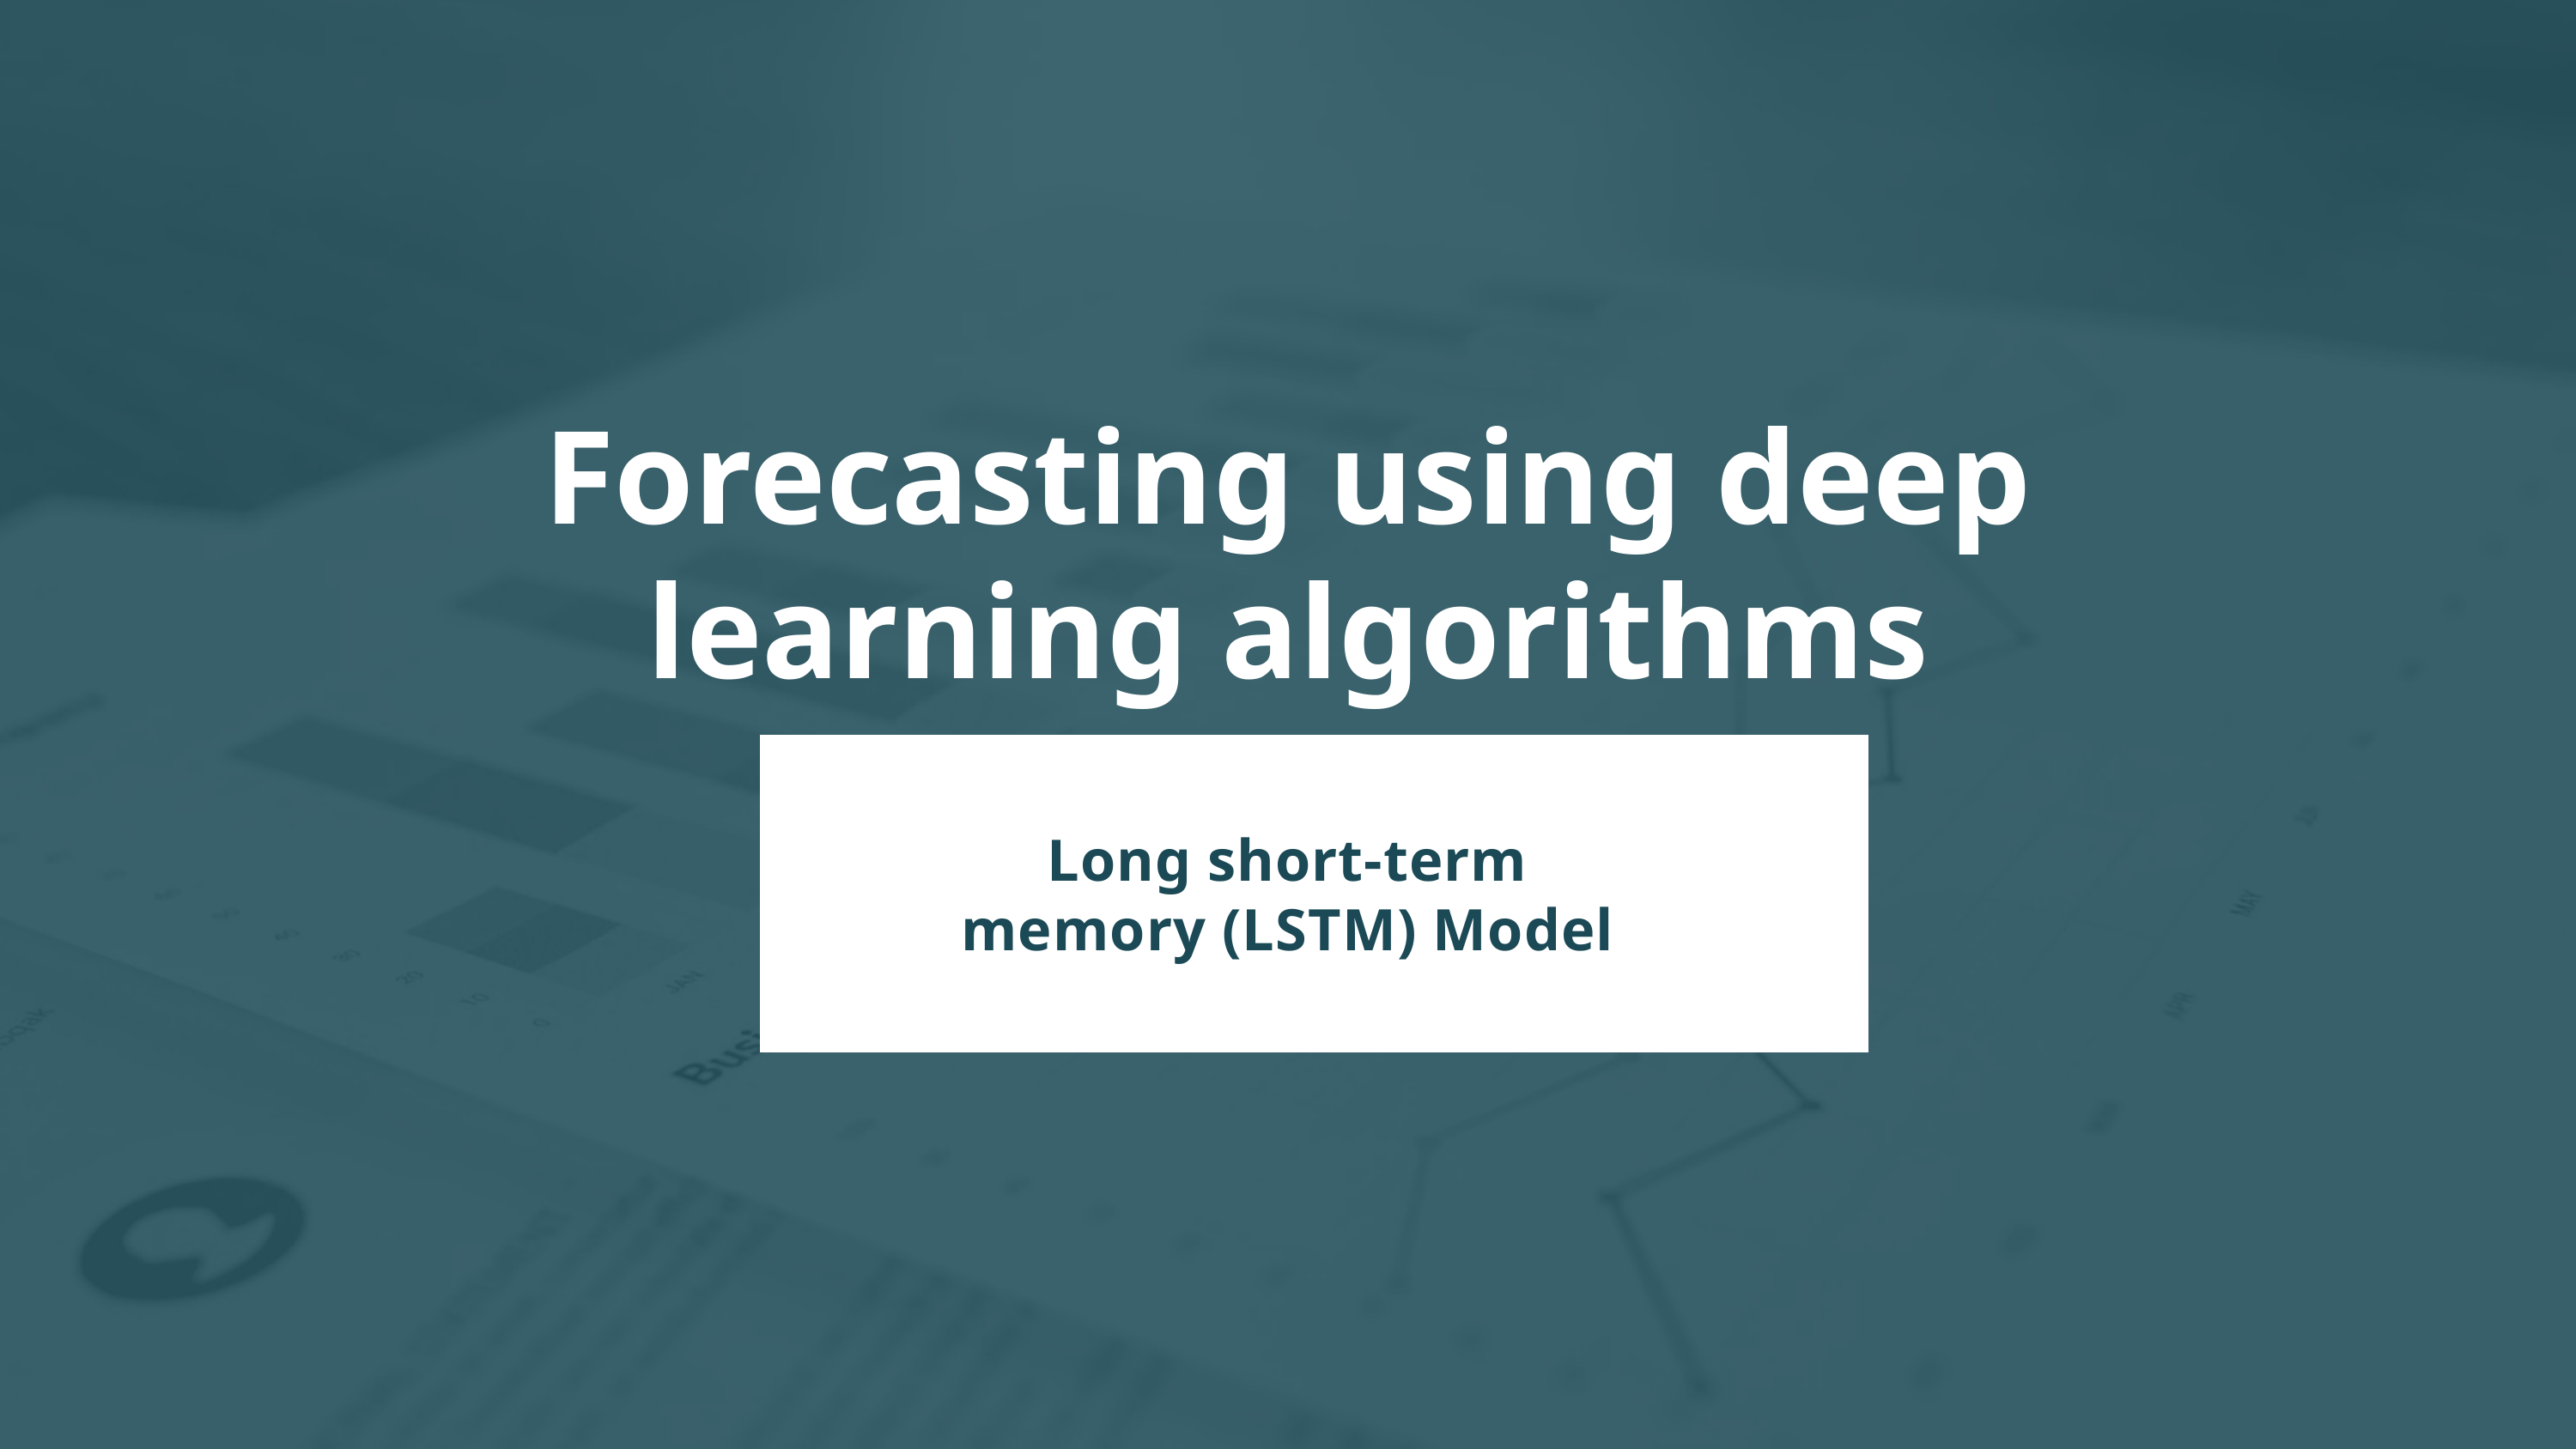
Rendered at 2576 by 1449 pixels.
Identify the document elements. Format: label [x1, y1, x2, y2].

text_box [484, 396, 2092, 1053]
text_box [0, 0, 2576, 1449]
